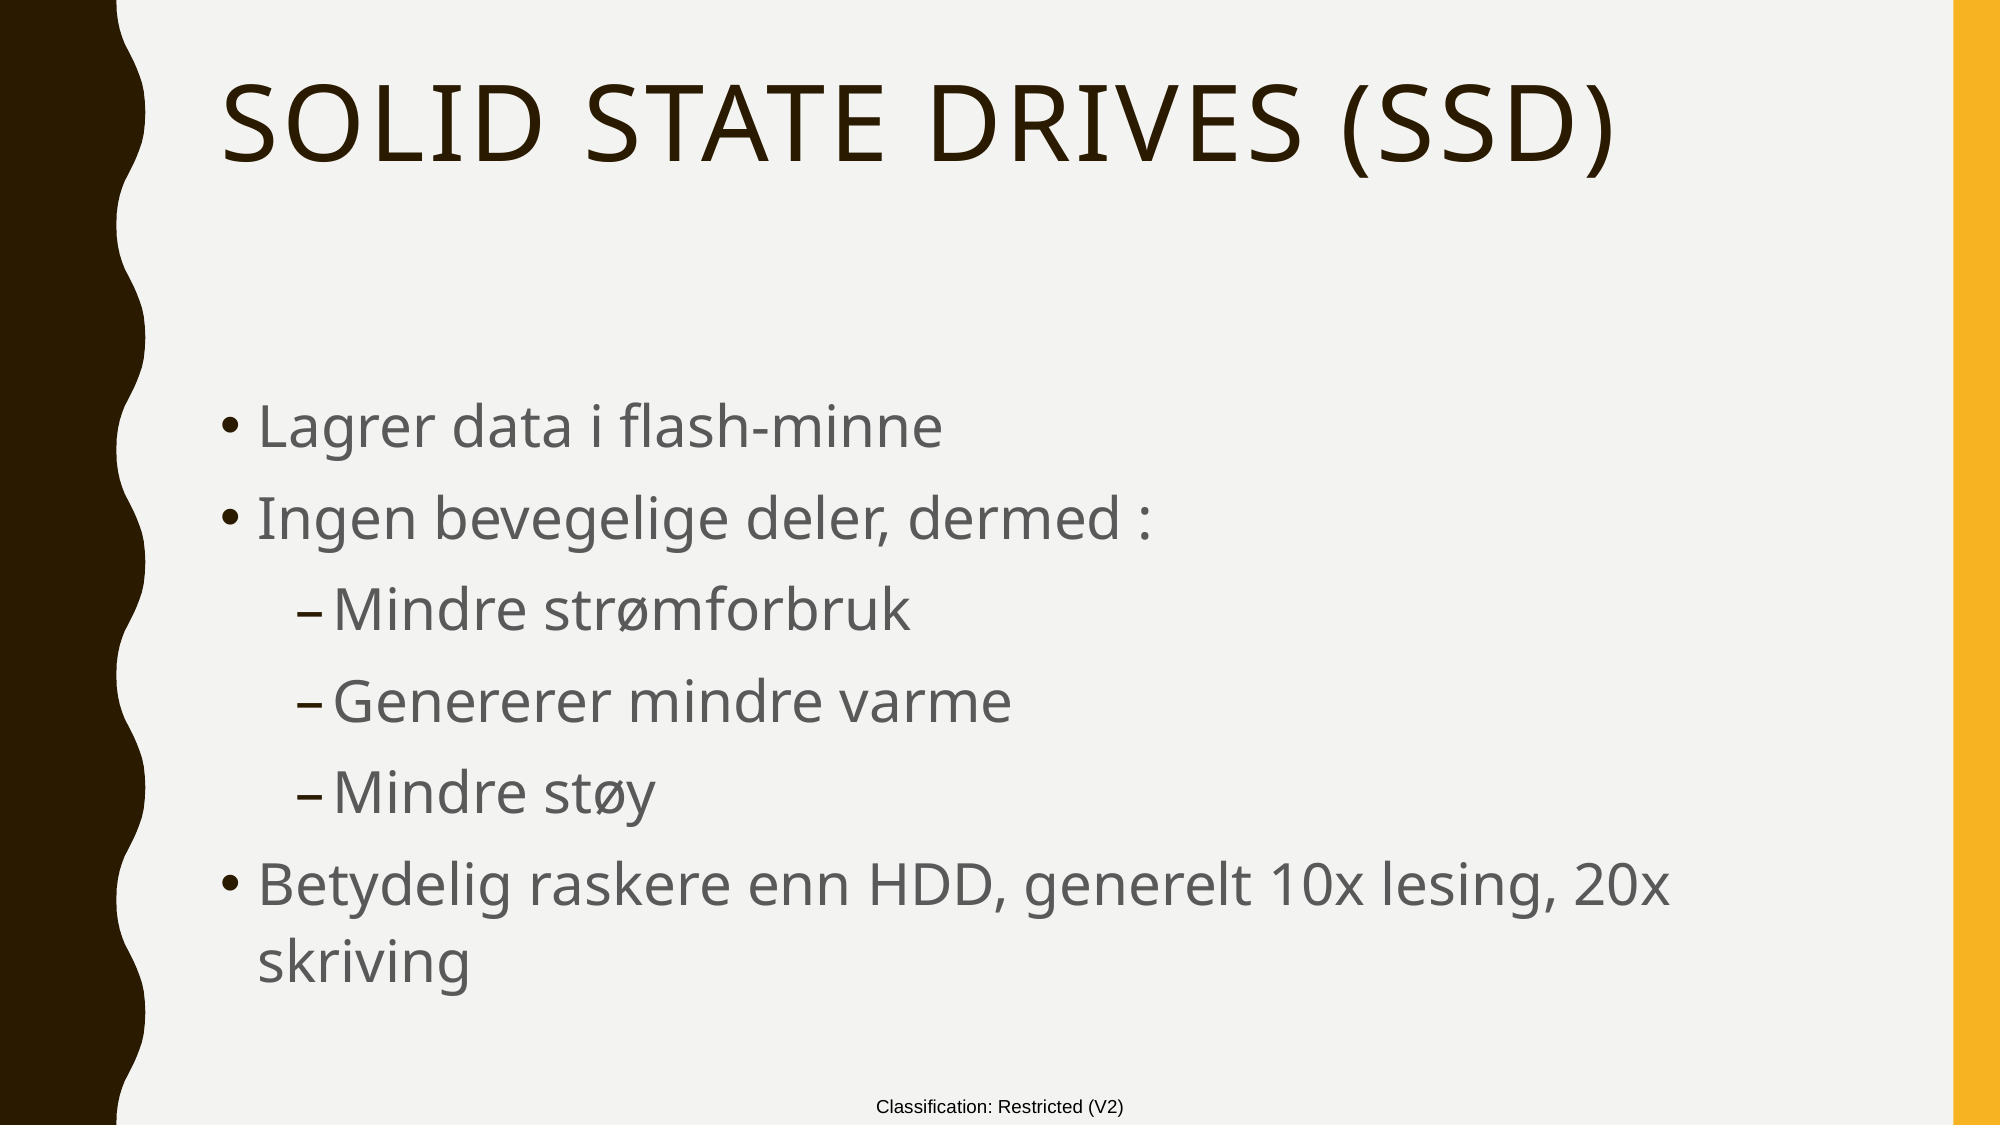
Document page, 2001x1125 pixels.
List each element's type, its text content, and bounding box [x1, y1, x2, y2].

title Solid State drives (SSD) [205, 62, 1875, 308]
list Lagrer data i flash-minne Ingen bevegelige deler, dermed : Mindre strømforbruk Genererer mindre varme Mindre støy Betydelig raskere enn HDD, generelt 10x lesing, 20x skriving [205, 375, 1875, 965]
